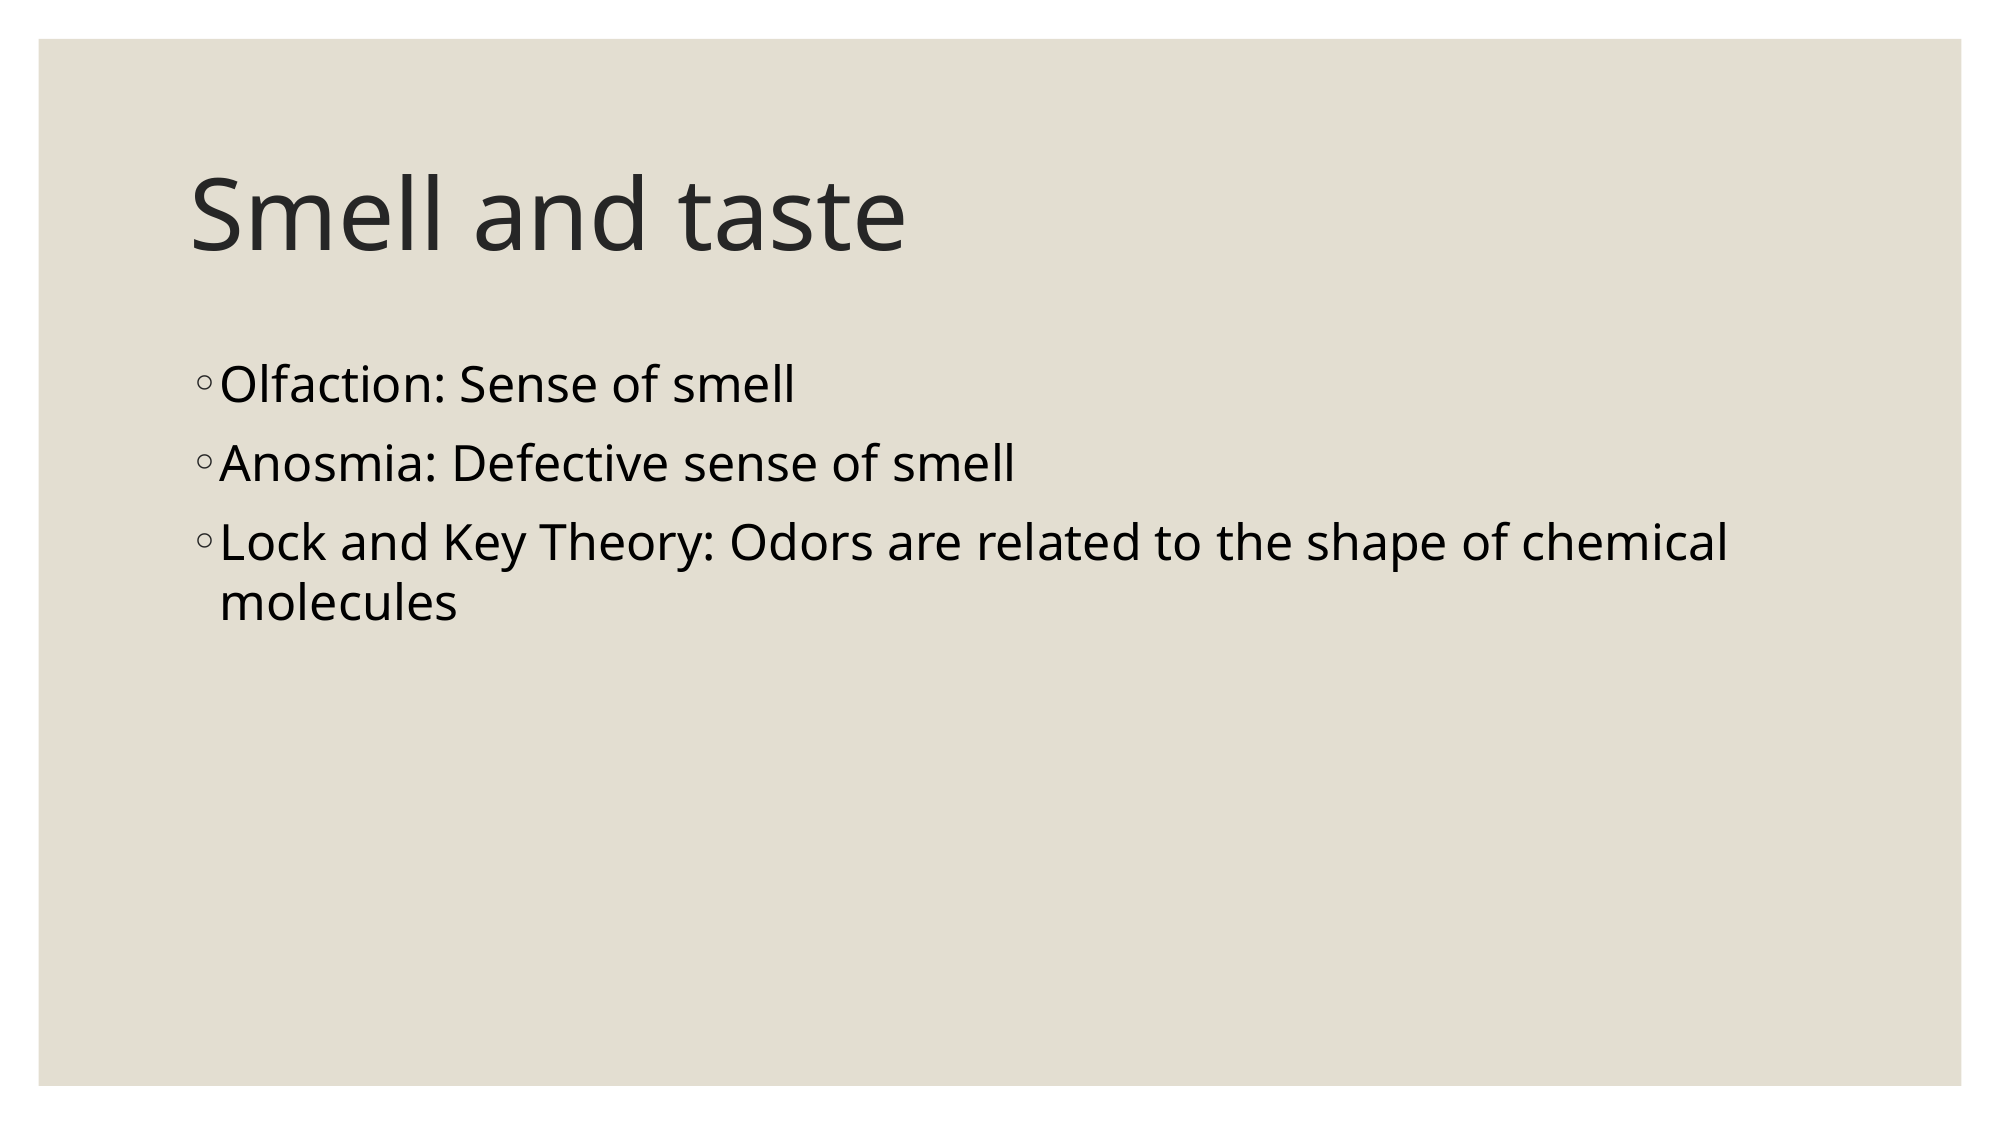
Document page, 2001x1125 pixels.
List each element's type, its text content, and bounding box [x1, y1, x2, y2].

list Olfaction: Sense of smell Anosmia: Defective sense of smell Lock and Key Theory: Odors are related to the shape of chemical molecules [174, 345, 1825, 990]
title Smell and taste [174, 105, 1825, 331]
